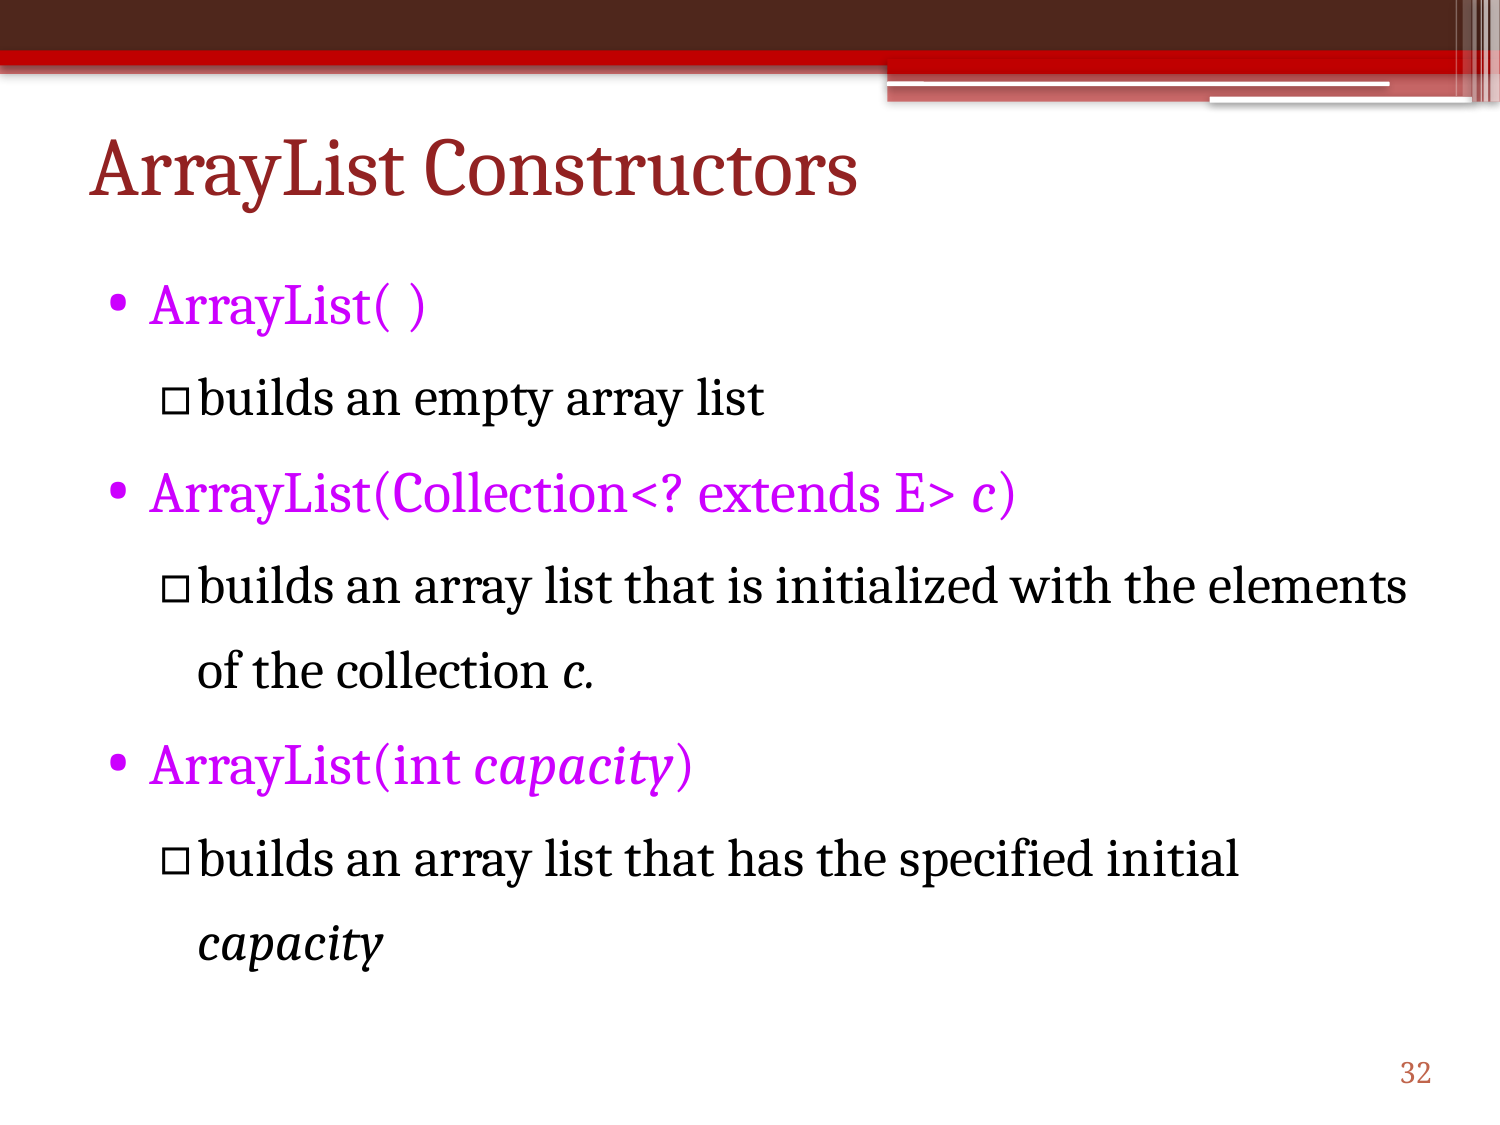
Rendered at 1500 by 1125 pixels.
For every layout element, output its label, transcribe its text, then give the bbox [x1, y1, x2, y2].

title ArrayList Constructors [75, 99, 1425, 225]
slide_number 32 [1287, 1041, 1447, 1102]
list ArrayList( ) builds an empty array list ArrayList(Collection<? extends E> c) builds an array list that is initialized with the elements of the collection c. ArrayList(int capacity) builds an array list that has the specified initial capacity [75, 237, 1425, 1000]
